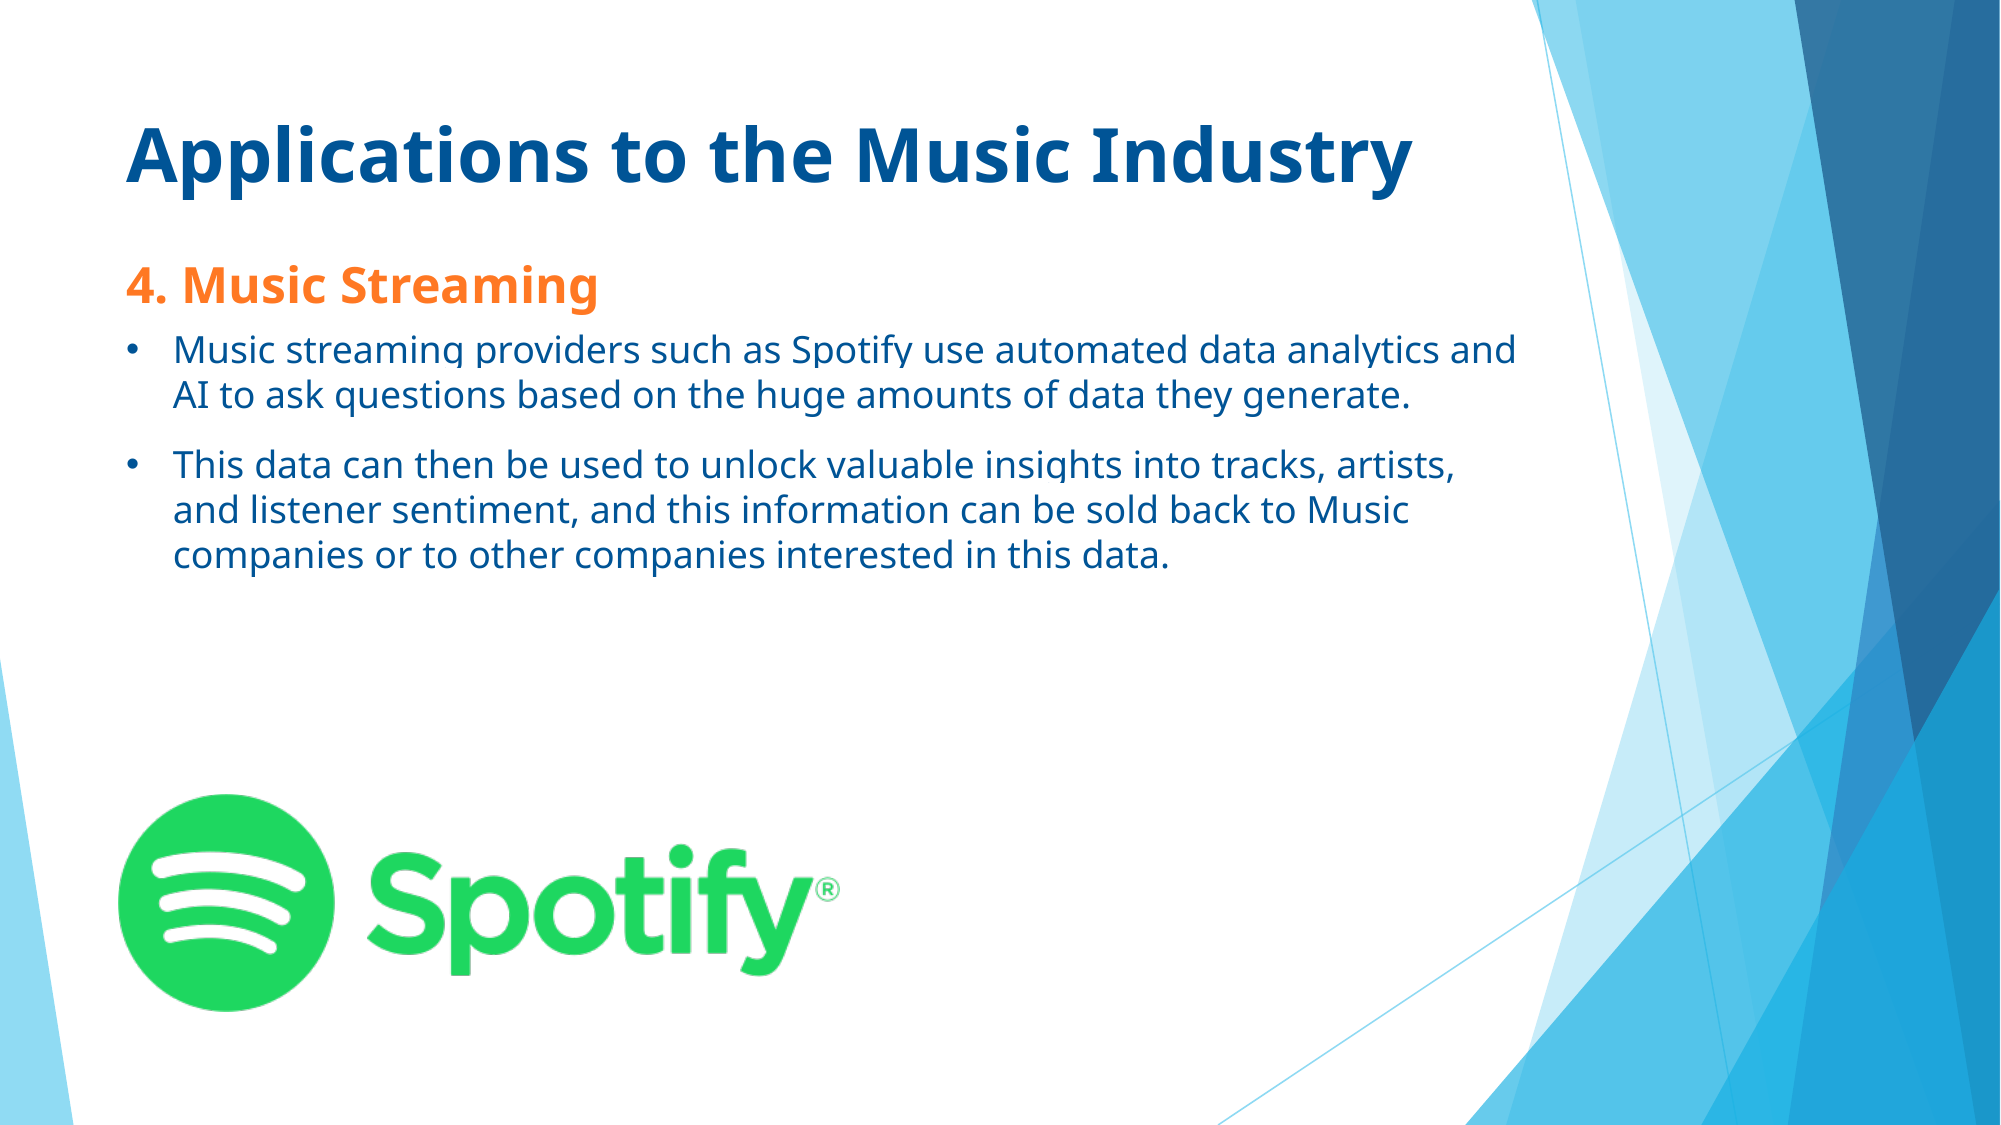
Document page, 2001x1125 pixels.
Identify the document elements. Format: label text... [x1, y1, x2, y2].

picture [117, 794, 840, 1012]
text_box 4. Music Streaming Music streaming providers such as Spotify use automated data analytics and AI to ask questions based on the huge amounts of data they generate. This data can then be used to unlock valuable insights into tracks, artists, and listener sentiment, and this information can be sold back to Music companies or to other companies interested in this data. [111, 245, 1544, 584]
title Applications to the Music Industry [111, 99, 1522, 245]
